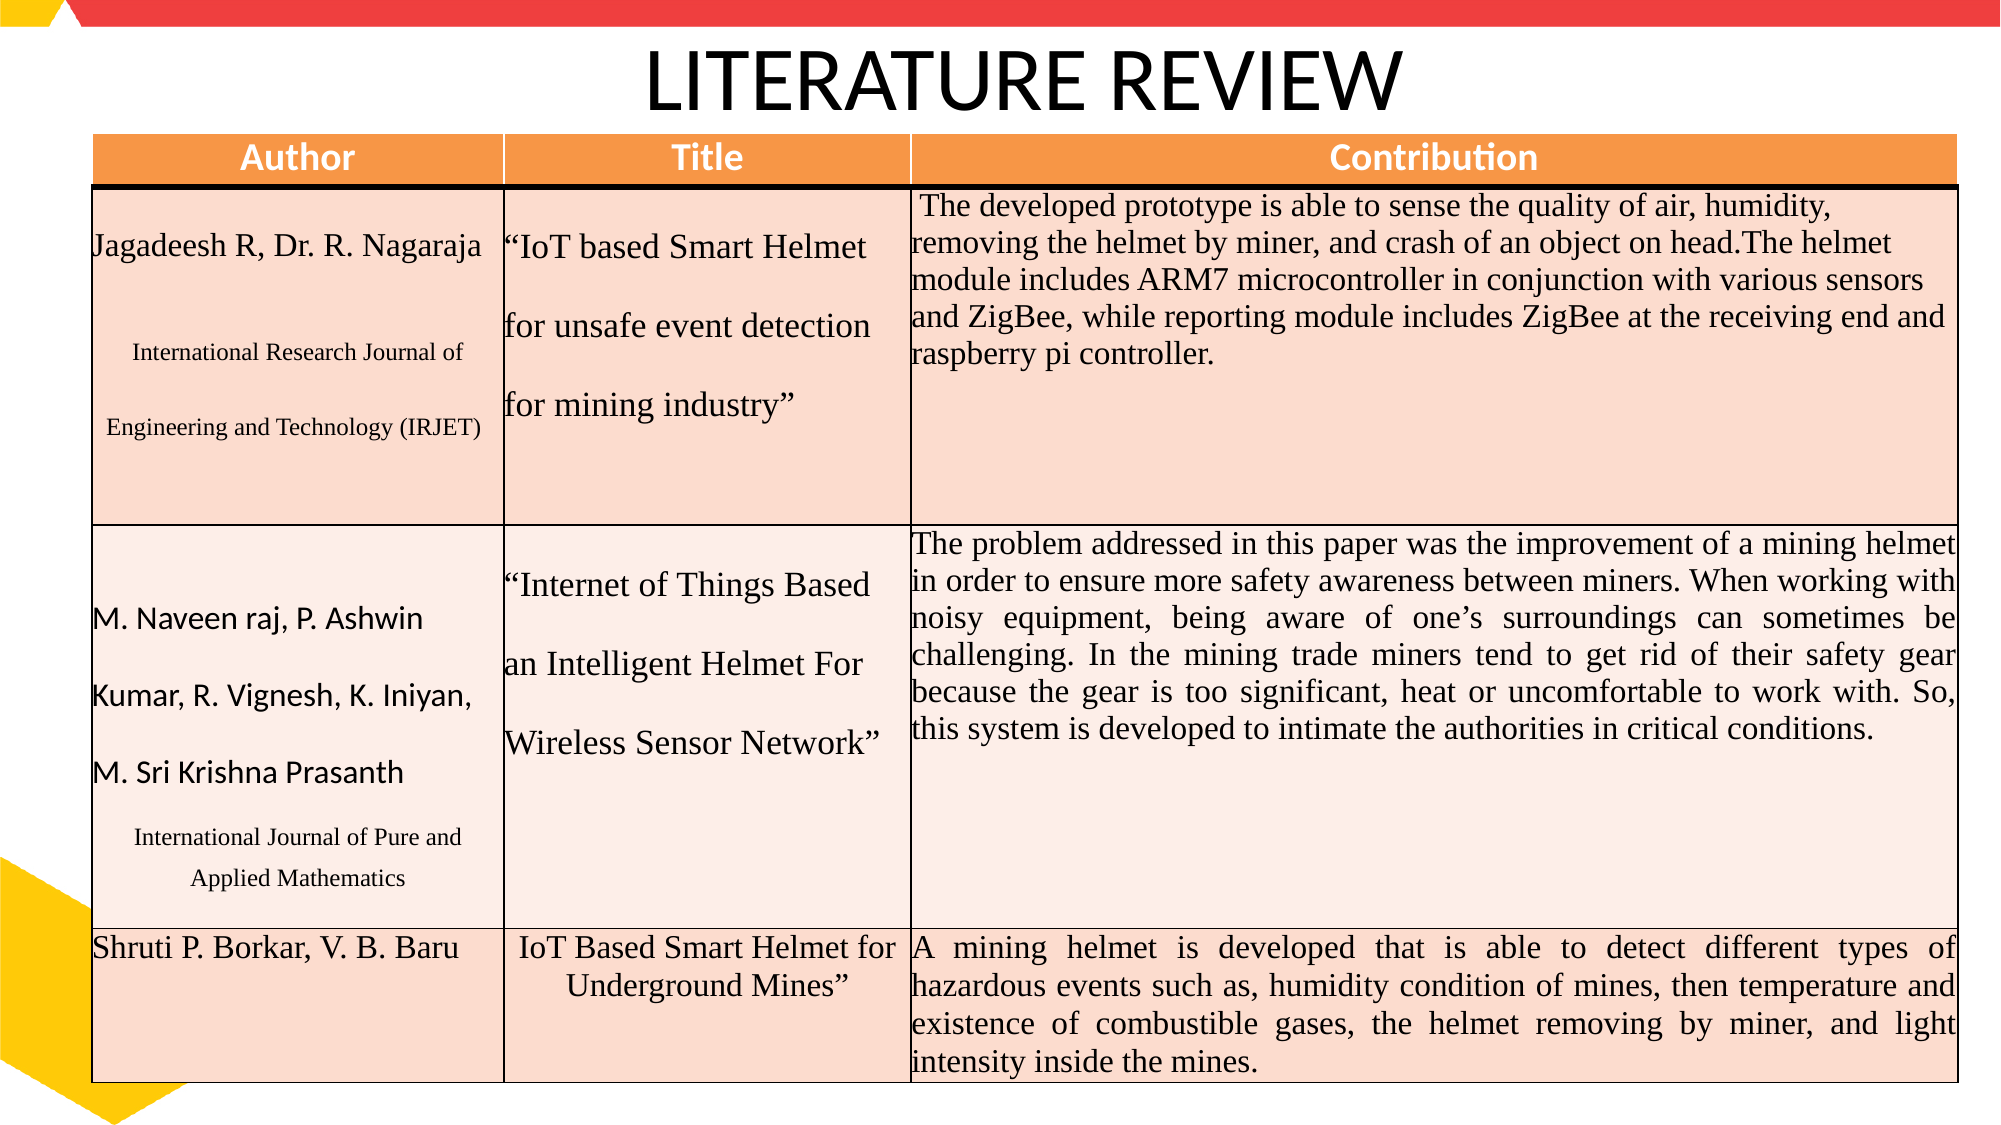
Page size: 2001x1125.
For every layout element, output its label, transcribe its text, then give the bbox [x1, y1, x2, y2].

table_cell The problem addressed in this paper was the improvement of a mining helmet in order to ensure more safety awareness between miners. When working with noisy equipment, being aware of one’s surroundings can sometimes be challenging. In the mining trade miners tend to get rid of their safety gear because the gear is too significant, heat or uncomfortable to work with. So, this system is developed to intimate the authorities in critical conditions. [912, 526, 1957, 928]
table_cell “Internet of Things Based an Intelligent Helmet For Wireless Sensor Network” [505, 526, 910, 928]
table_header Author [93, 134, 503, 184]
table_header Title [505, 134, 910, 184]
table_header Contribution [912, 134, 1957, 184]
table_cell IoT Based Smart Helmet for Underground Mines” [505, 929, 910, 1082]
table_cell M. Naveen raj, P. Ashwin Kumar, R. Vignesh, K. Iniyan, M. Sri Krishna Prasanth International Journal of Pure and Applied Mathematics [93, 526, 503, 928]
table_cell The developed prototype is able to sense the quality of air, humidity, removing the helmet by miner, and crash of an object on head.The helmet module includes ARM7 microcontroller in conjunction with various sensors and ZigBee, while reporting module includes ZigBee at the receiving end and raspberry pi controller. [912, 190, 1957, 524]
table_cell Jagadeesh R, Dr. R. Nagaraja International Research Journal of Engineering and Technology (IRJET) [93, 190, 503, 524]
table_cell “IoT based Smart Helmet for unsafe event detection for mining industry” [505, 190, 910, 524]
title LITERATURE REVIEW [124, 3, 1926, 132]
picture [0, 0, 2001, 1125]
table_cell A mining helmet is developed that is able to detect different types of hazardous events such as, humidity condition of mines, then temperature and existence of combustible gases, the helmet removing by miner, and light intensity inside the mines. [912, 929, 1957, 1082]
table_cell Shruti P. Borkar, V. B. Baru [93, 929, 503, 1082]
